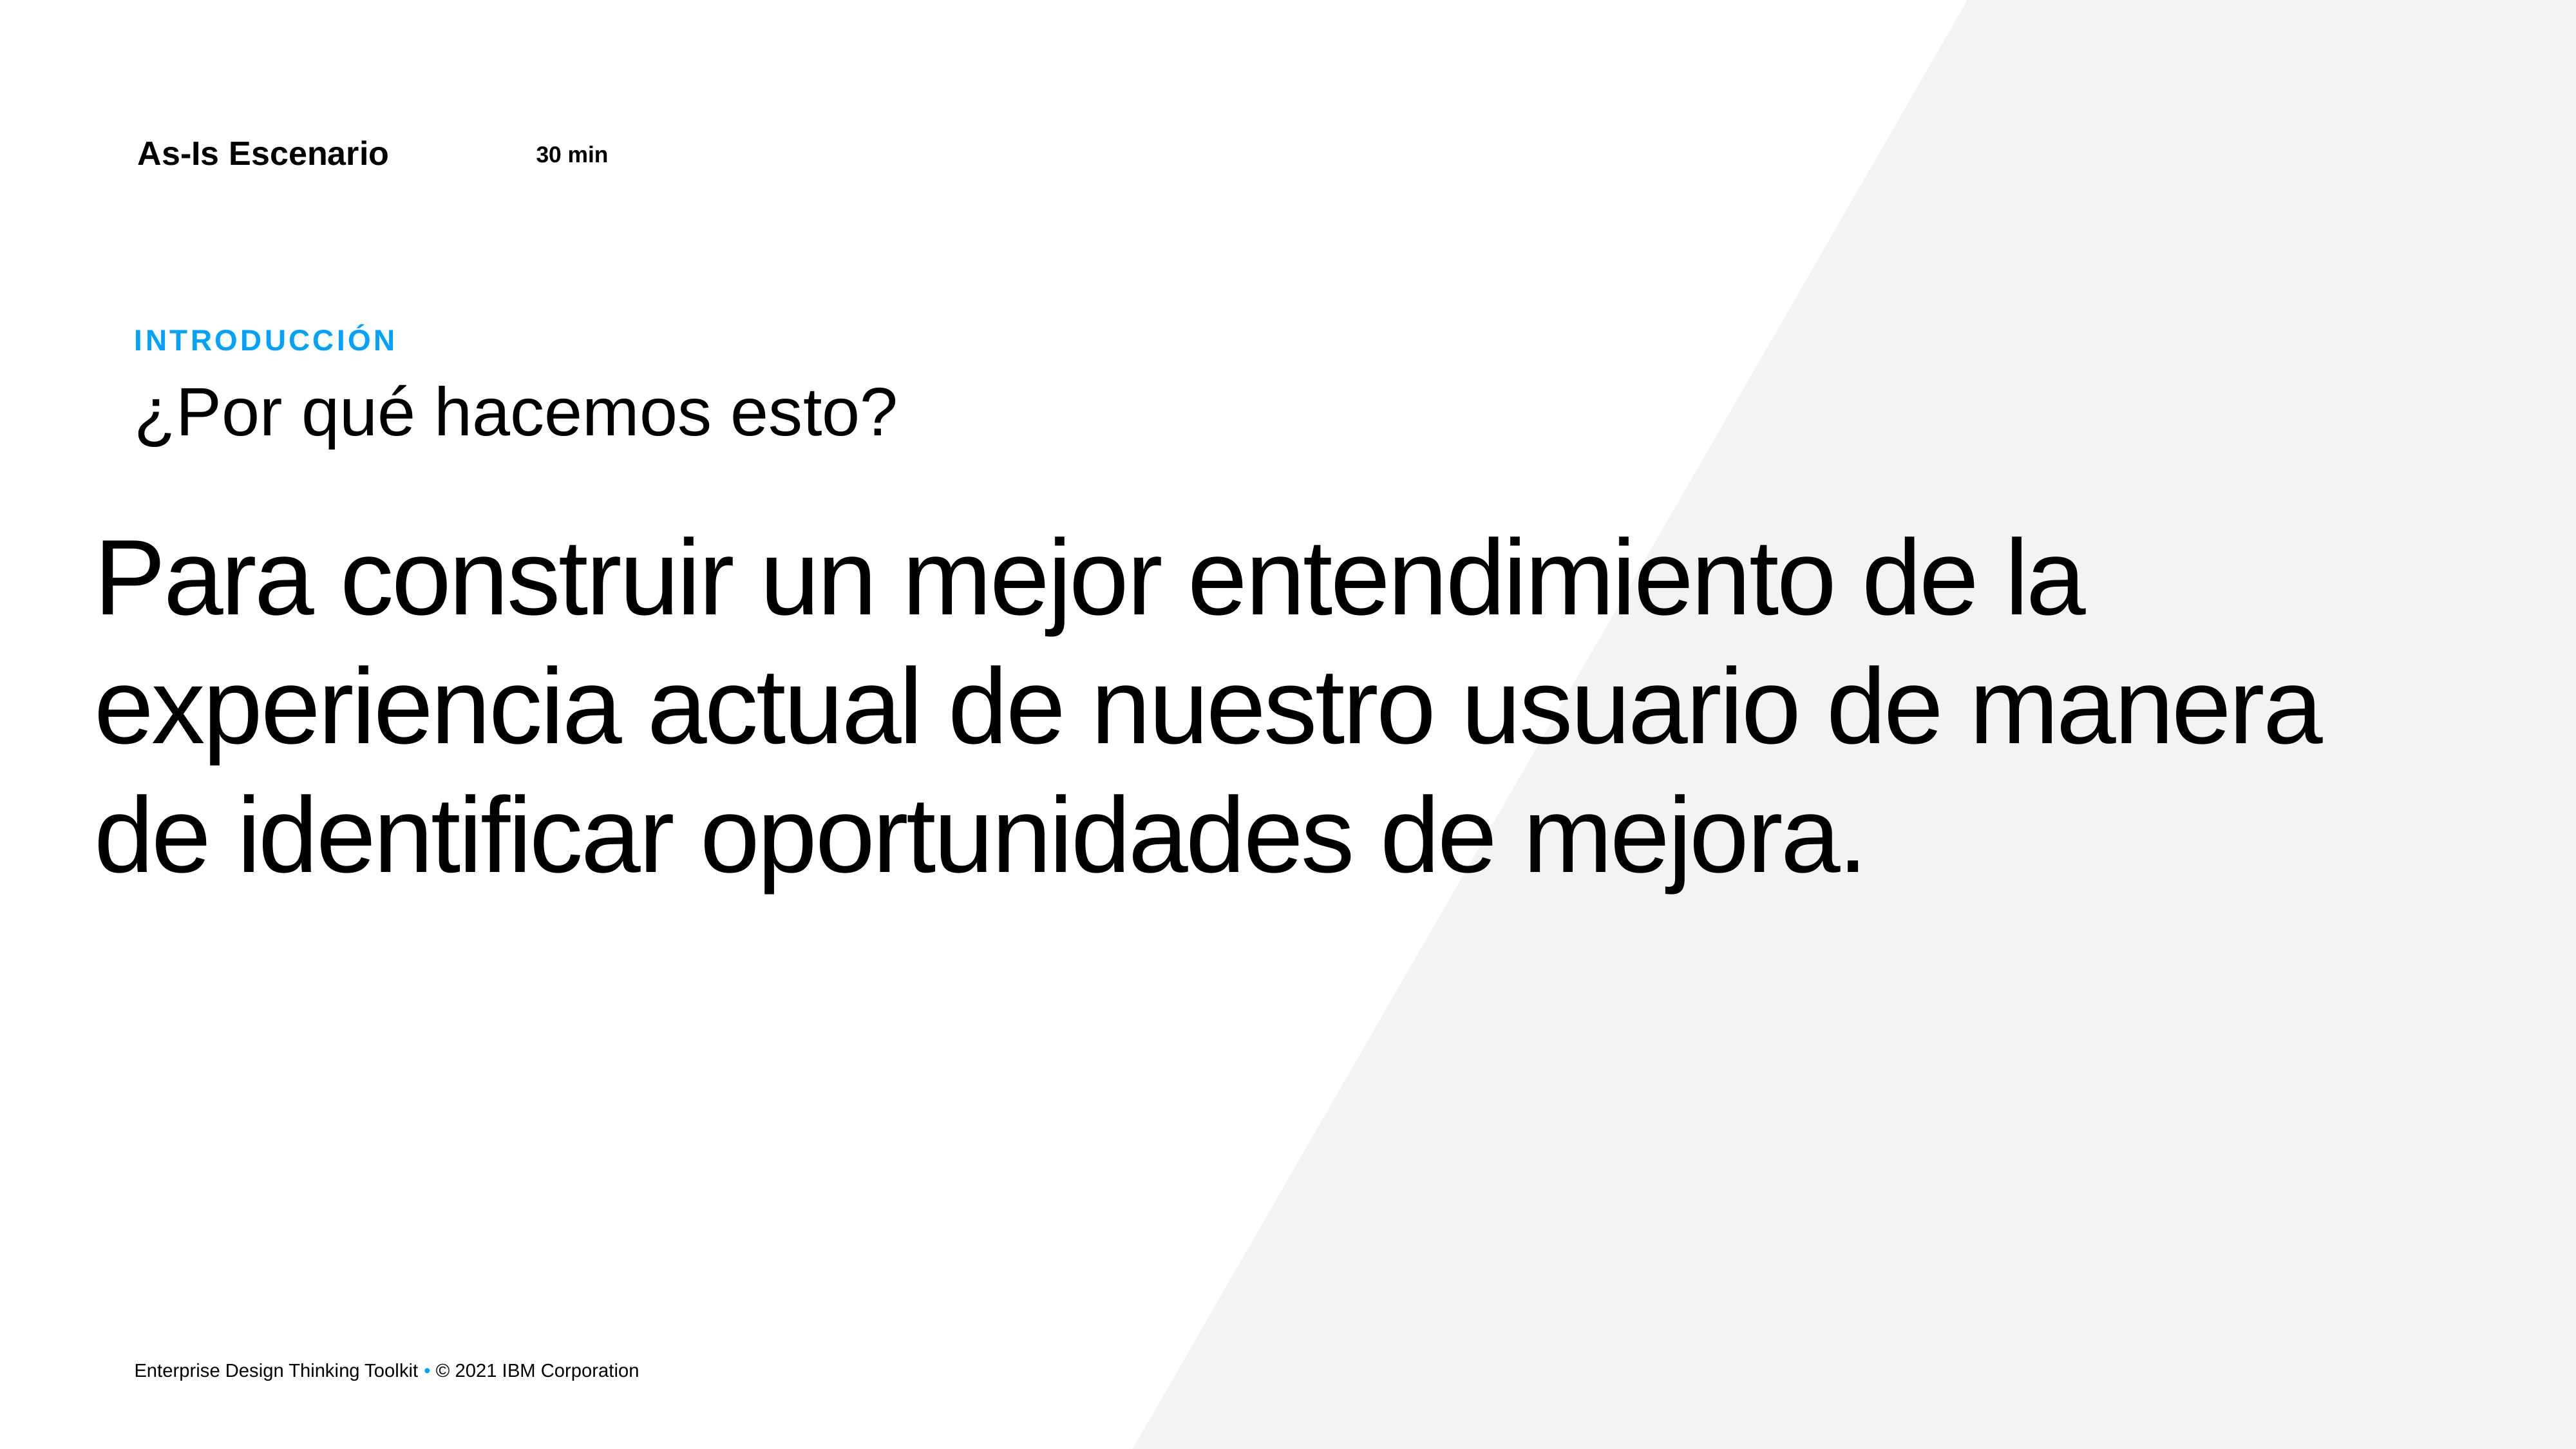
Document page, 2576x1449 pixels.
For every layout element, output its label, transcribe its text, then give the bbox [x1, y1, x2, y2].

list Para construir un mejor entendimiento de la experiencia actual de nuestro usuario de manera de identificar oportunidades de mejora. [93, 507, 2331, 895]
text_box 30 min [535, 135, 614, 173]
text_box As-Is Escenario [132, 126, 535, 178]
list IntroducciÓn [134, 321, 611, 357]
list ¿Por qué hacemos esto? [134, 366, 901, 450]
text_box Enterprise Design Thinking Toolkit • © 2021 IBM Corporation [134, 1358, 639, 1381]
text_box [0, 0, 1968, 1449]
